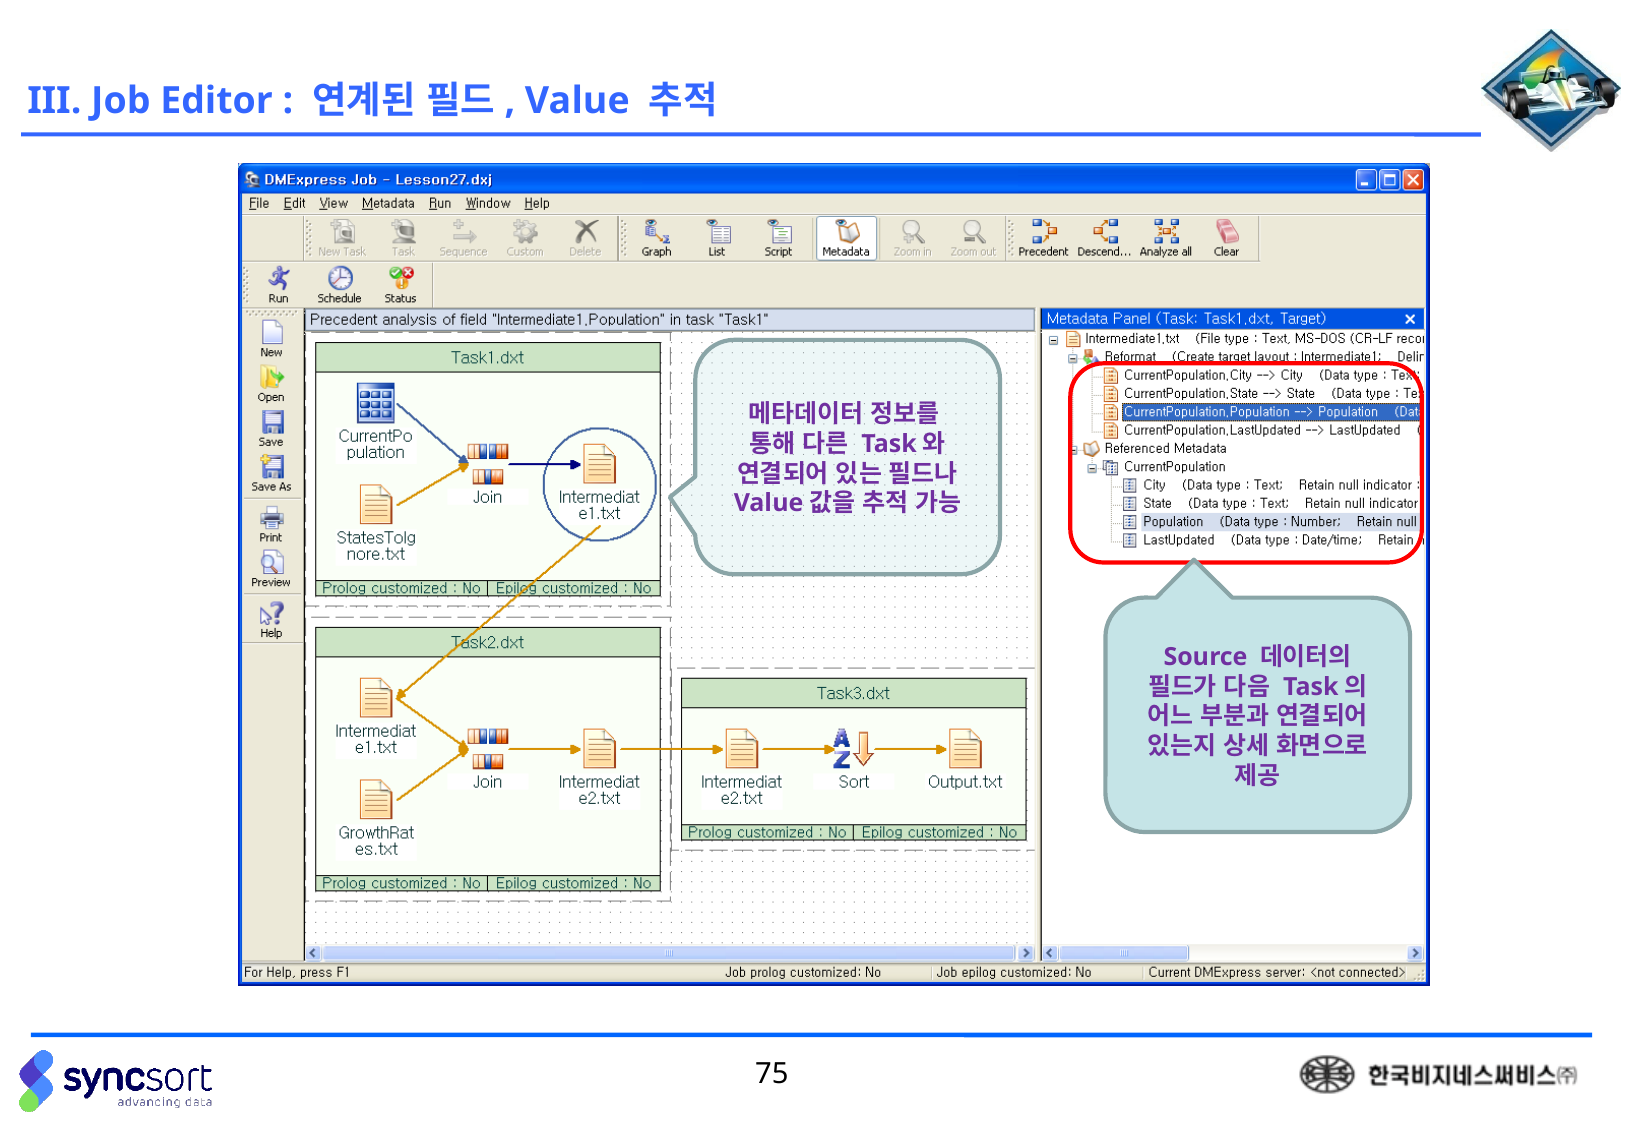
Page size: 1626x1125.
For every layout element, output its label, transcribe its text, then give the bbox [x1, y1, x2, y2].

picture [19, 1050, 212, 1112]
picture [237, 163, 1430, 986]
text_box III. Job Editor : 연계된 필드, Value 추적 [12, 73, 1394, 124]
picture [1481, 29, 1621, 153]
picture [1281, 1046, 1593, 1105]
